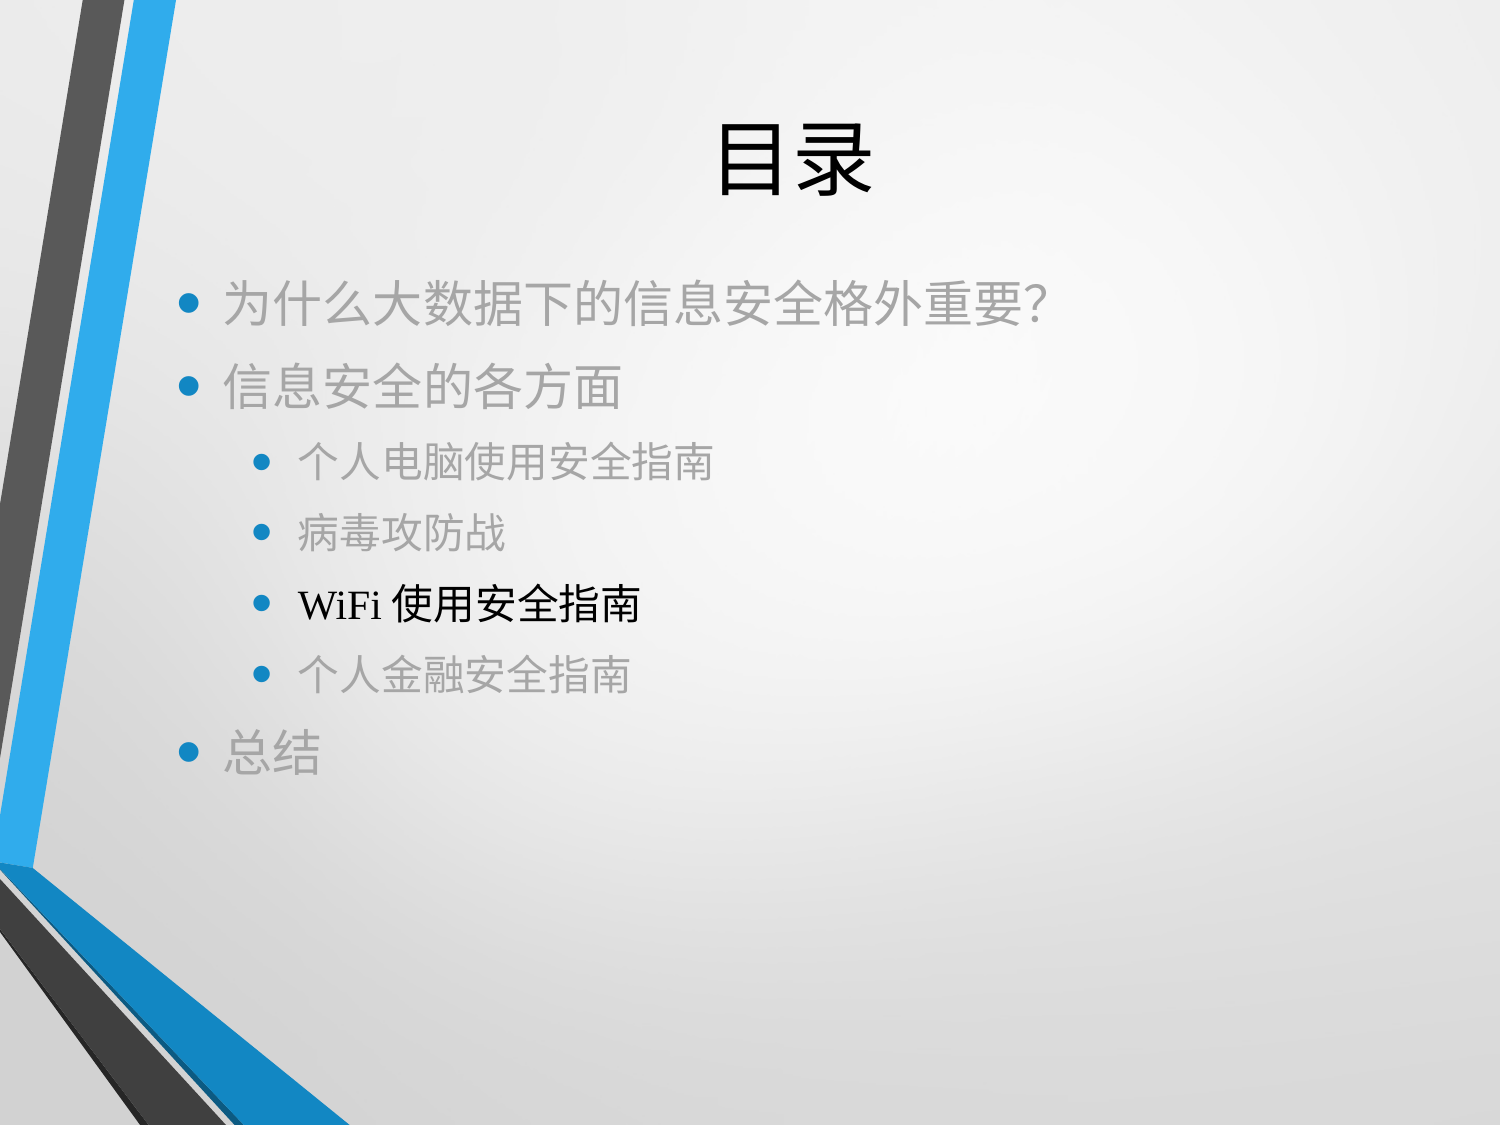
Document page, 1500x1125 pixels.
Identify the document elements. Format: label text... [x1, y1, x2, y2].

list 为什么大数据下的信息安全格外重要？ 信息安全的各方面 个人电脑使用安全指南 病毒攻防战 WiFi使用安全指南 个人金融安全指南 总结 [161, 265, 1425, 985]
title 目录 [161, 75, 1425, 238]
